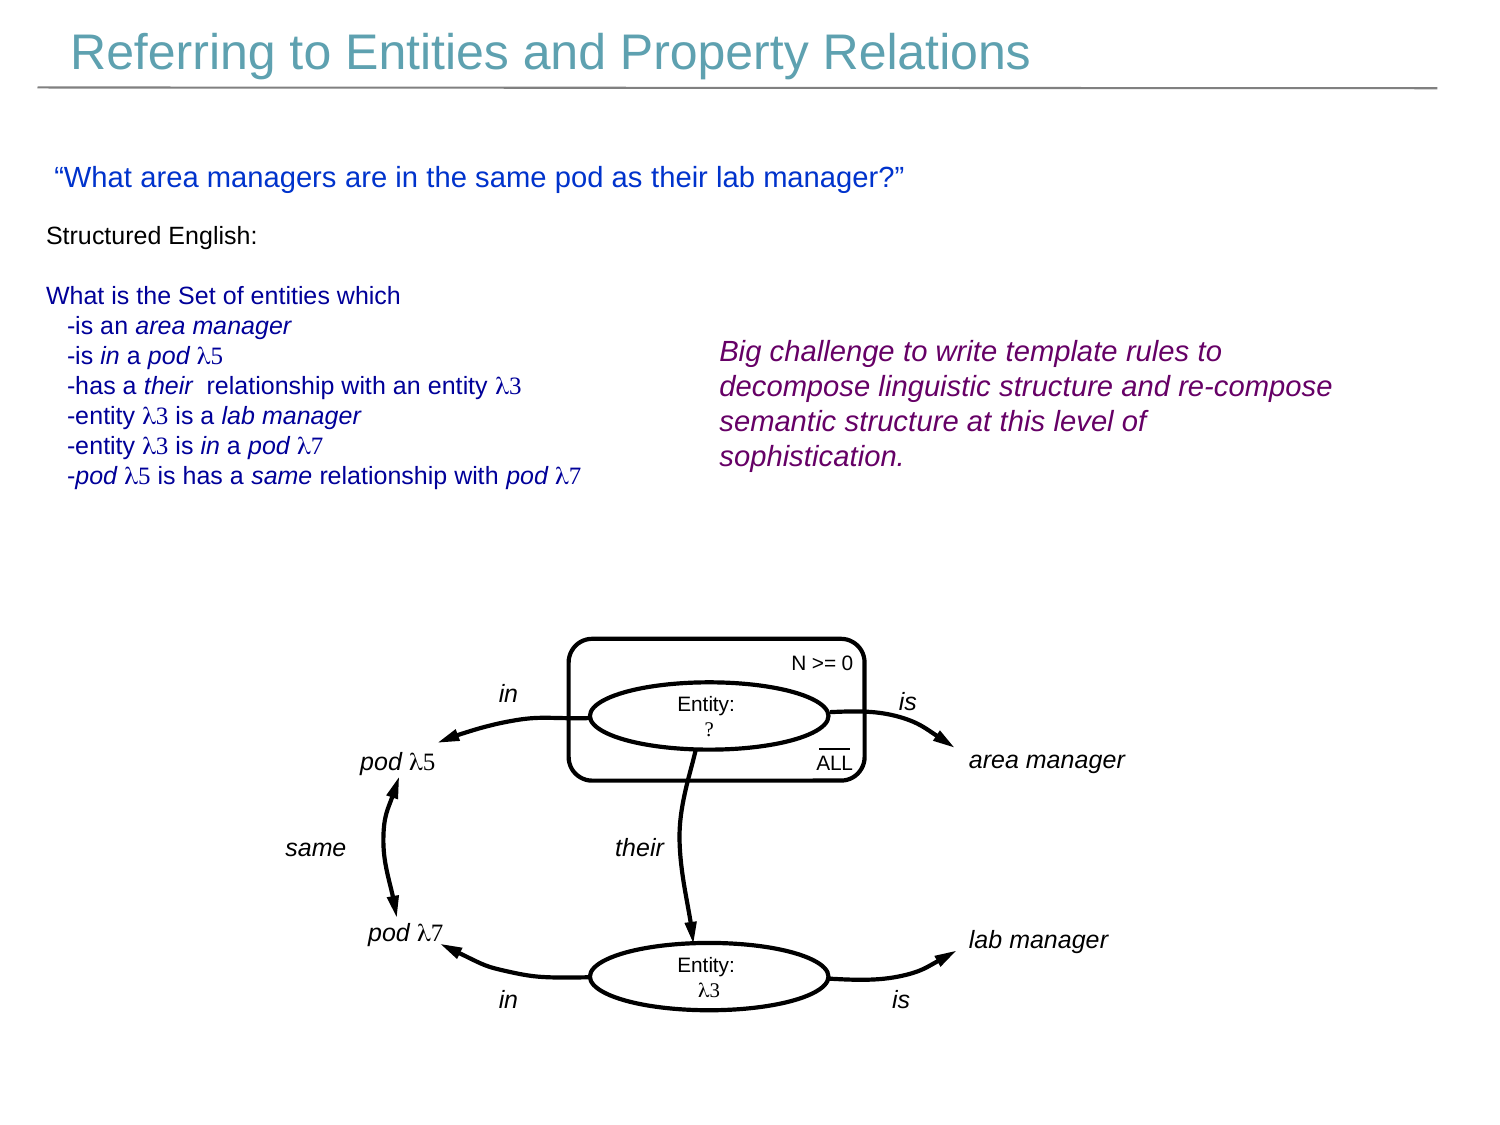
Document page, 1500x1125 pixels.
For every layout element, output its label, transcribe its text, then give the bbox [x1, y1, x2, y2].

text_box N >= 0 [776, 641, 869, 682]
text_box Big challenge to write template rules to decompose linguistic structure and re-compose semantic structure at this level of sophistication. [704, 324, 1355, 480]
text_box is [884, 677, 932, 723]
text_box pod l5 [345, 737, 451, 783]
text_box in [484, 669, 534, 715]
text_box Referring to Entities and Property Relations [55, 12, 1047, 85]
text_box [445, 715, 566, 742]
text_box ALL [801, 742, 868, 783]
text_box pod l7 [353, 909, 459, 955]
text_box [678, 783, 697, 941]
text_box area manager [954, 736, 1141, 781]
text_box [381, 777, 400, 917]
text_box in [484, 976, 534, 1022]
text_box same [270, 824, 362, 870]
text_box [867, 709, 954, 748]
text_box [828, 951, 956, 982]
text_box lab manager [954, 915, 1124, 961]
text_box “What area managers are in the same pod as their lab manager?” [39, 150, 921, 201]
text_box is [877, 976, 926, 1022]
text_box Entity: l3 [588, 940, 831, 1013]
text_box [452, 947, 592, 980]
text_box [566, 636, 867, 783]
text_box their [600, 823, 680, 869]
text_box Structured English: What is the Set of entities which -is an area manager -is in a pod l5 -has a their relationship with an entity l3 -entity l3 is a lab manager -entity l3 is in a pod l7 -pod l5 is has a same relationship with pod l7 [31, 212, 597, 497]
